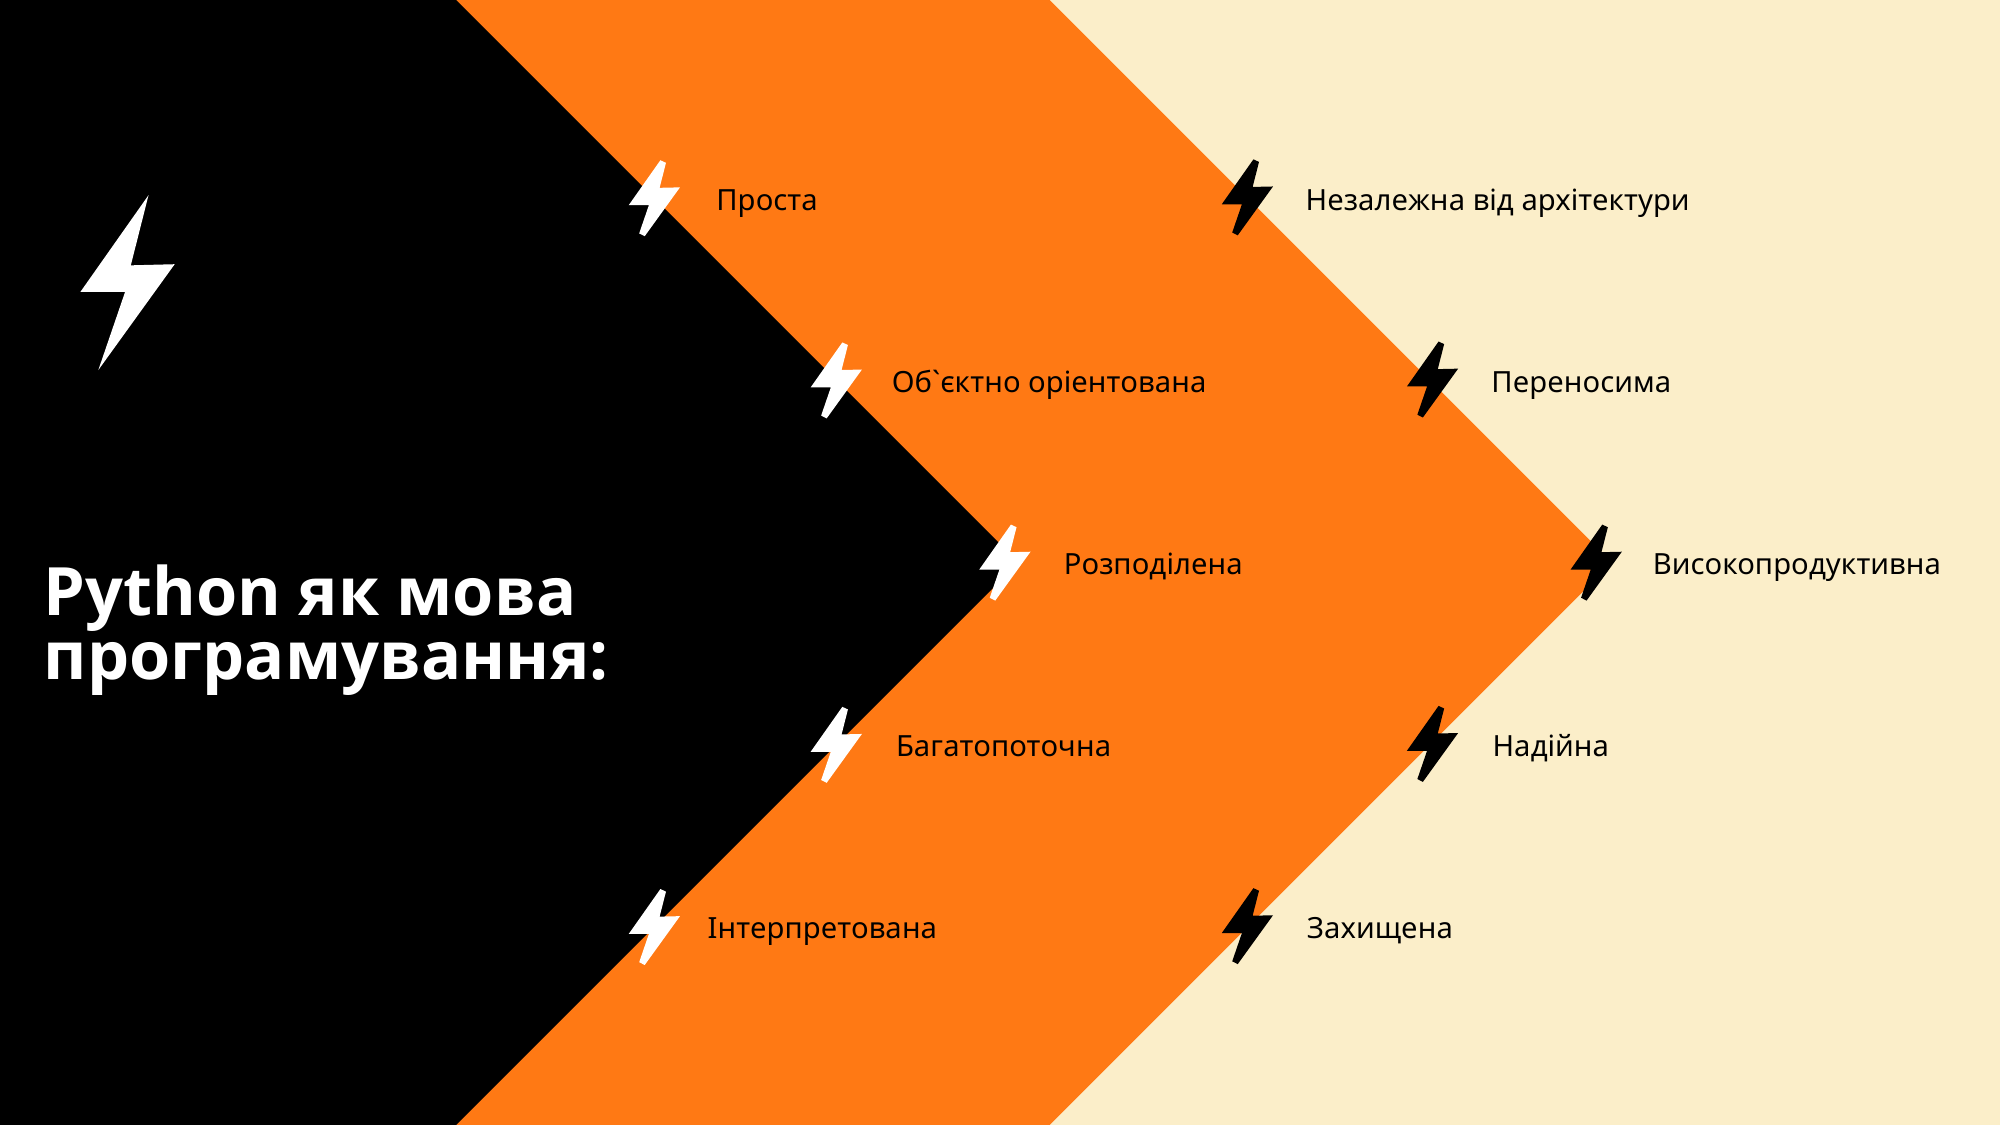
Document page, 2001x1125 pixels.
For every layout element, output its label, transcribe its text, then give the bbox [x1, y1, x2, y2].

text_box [61, 195, 194, 371]
text_box Надійна [1490, 724, 1612, 765]
text_box Захищена [1304, 907, 1456, 947]
text_box Високопродуктивна [1650, 542, 1944, 583]
text_box [1264, 915, 1273, 928]
text_box Переносима [1489, 360, 1674, 401]
text_box [1407, 341, 1458, 418]
text_box Незалежна від архітектури [1303, 178, 1693, 219]
text_box [1407, 706, 1458, 782]
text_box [0, 0, 1264, 1125]
text_box [1571, 524, 1622, 601]
text_box [1264, 186, 1273, 199]
